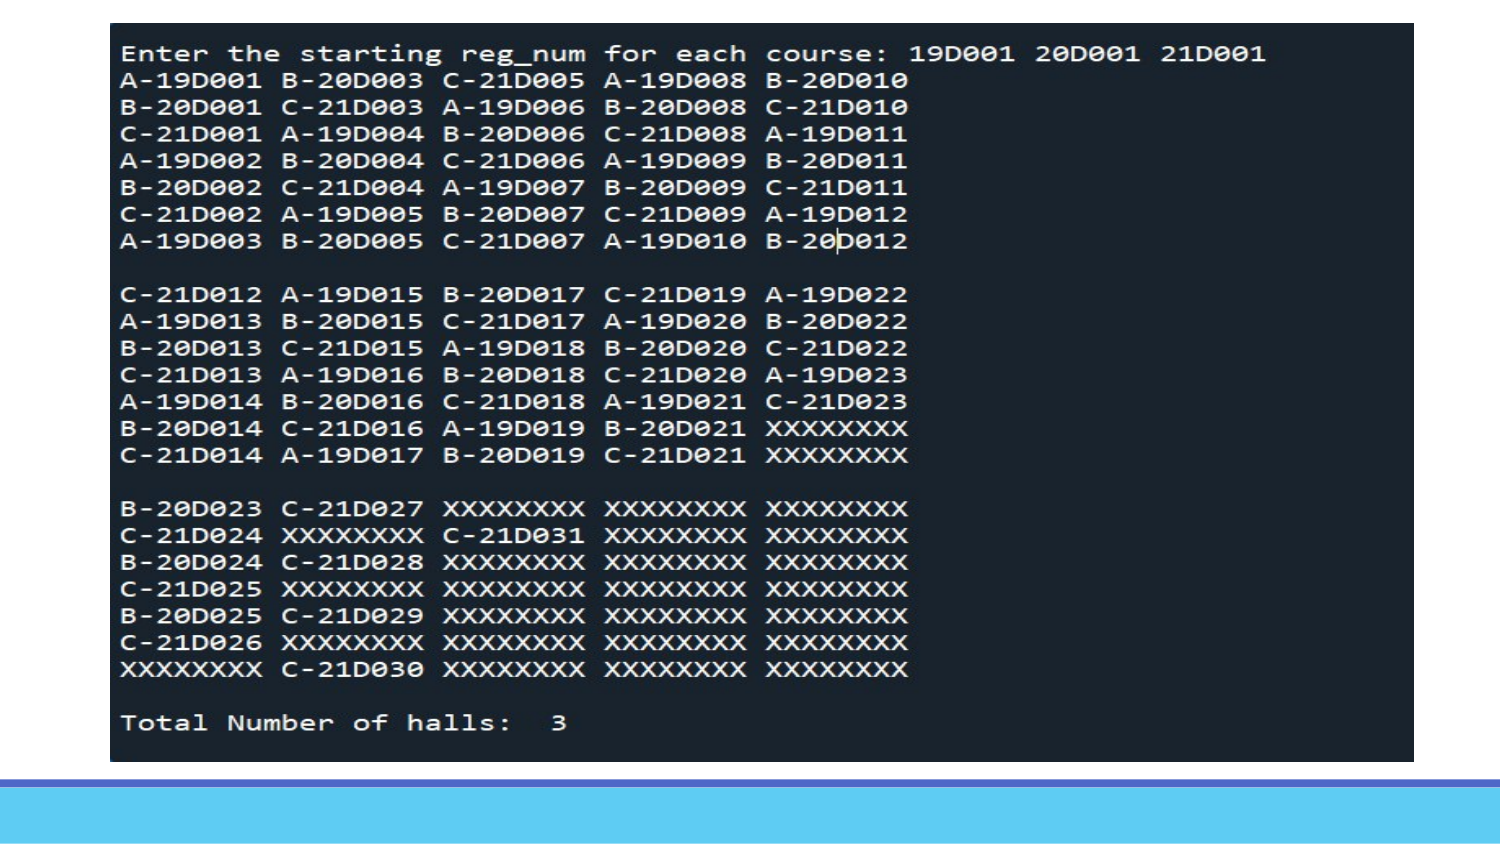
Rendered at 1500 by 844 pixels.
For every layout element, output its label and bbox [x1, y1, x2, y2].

picture [109, 23, 1415, 762]
